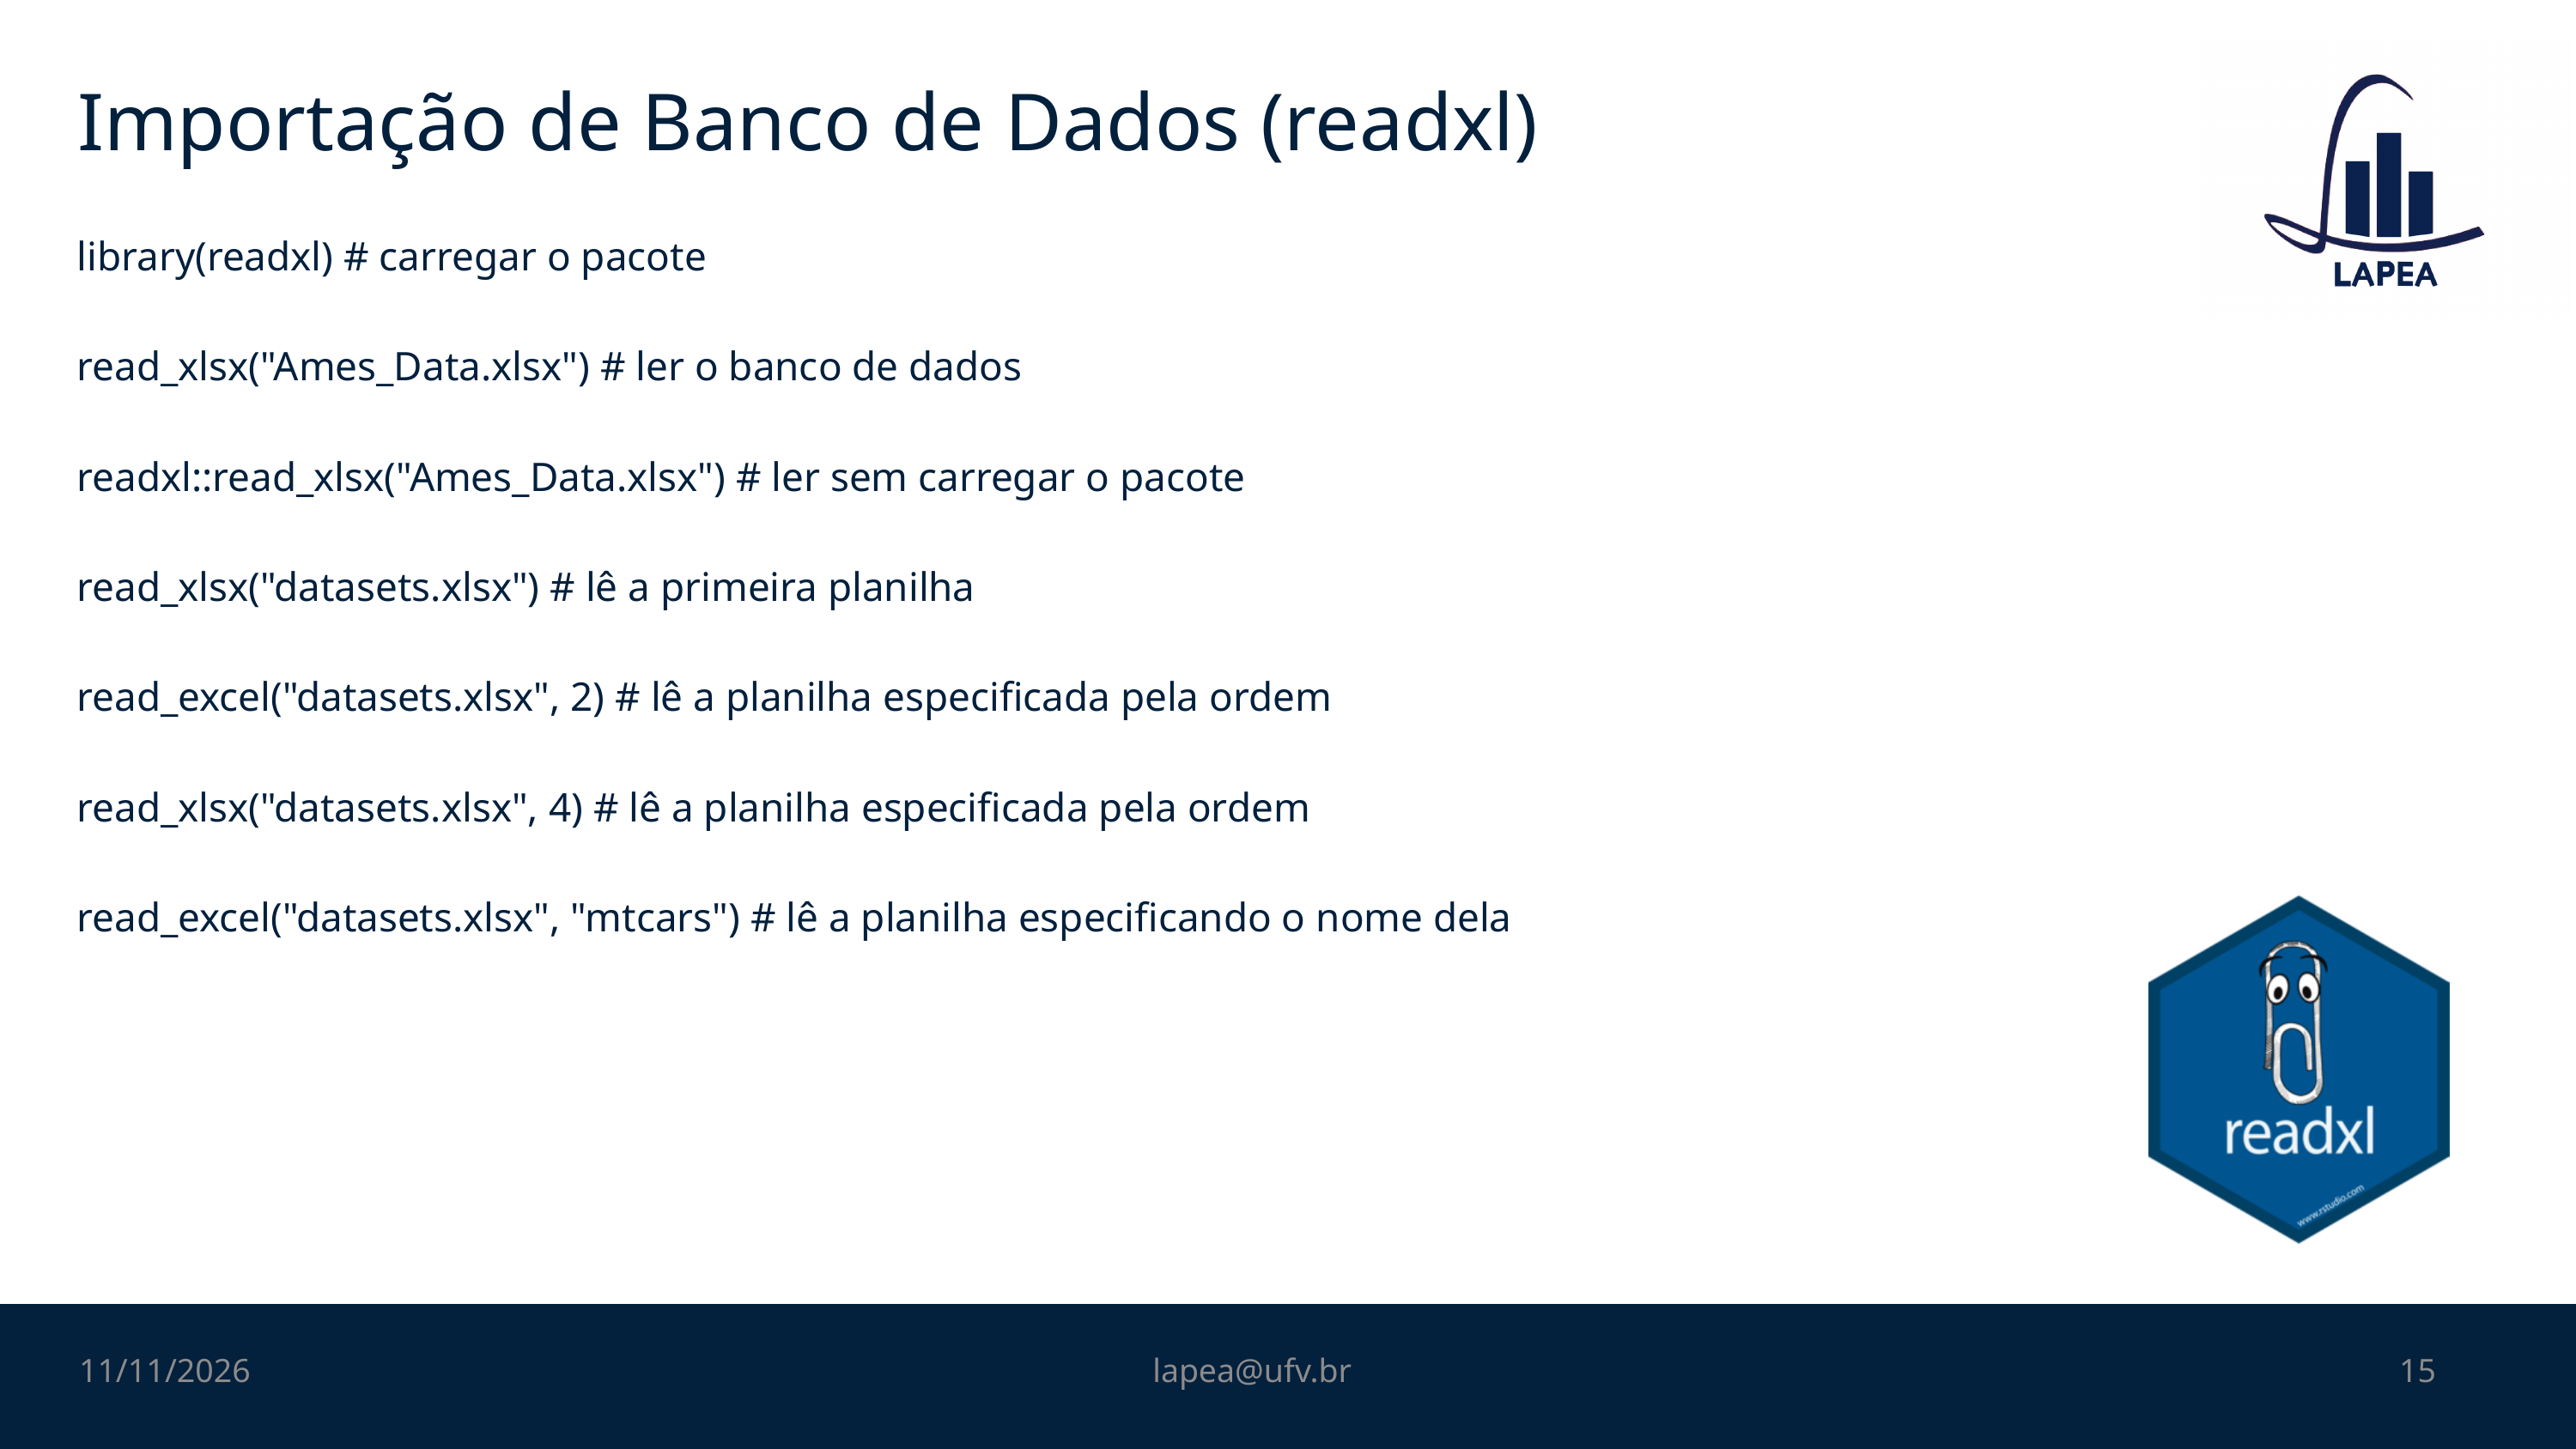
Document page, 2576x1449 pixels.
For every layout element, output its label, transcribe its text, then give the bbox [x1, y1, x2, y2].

picture [2148, 895, 2450, 1245]
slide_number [66, 1346, 368, 1398]
list library(readxl) # carregar o pacote read_xlsx("Ames_Data.xlsx") # ler o banco de dados readxl::read_xlsx("Ames_Data.xlsx") # ler sem carregar o pacote read_xlsx("datasets.xlsx") # lê a primeira planilha read_excel("datasets.xlsx", 2) # lê a planilha especificada pela ordem read_xlsx("datasets.xlsx", 4) # lê a planilha especificada pela ordem read_excel("datasets.xlsx", "mtcars") # lê a planilha especificando o nome dela [64, 225, 2190, 1279]
picture [2200, 40, 2571, 318]
slide_number 15 [2148, 1346, 2450, 1398]
footer lapea@ufv.br [410, 1346, 2095, 1398]
title Importação de Banco de Dados (readxl) [64, 39, 2190, 200]
